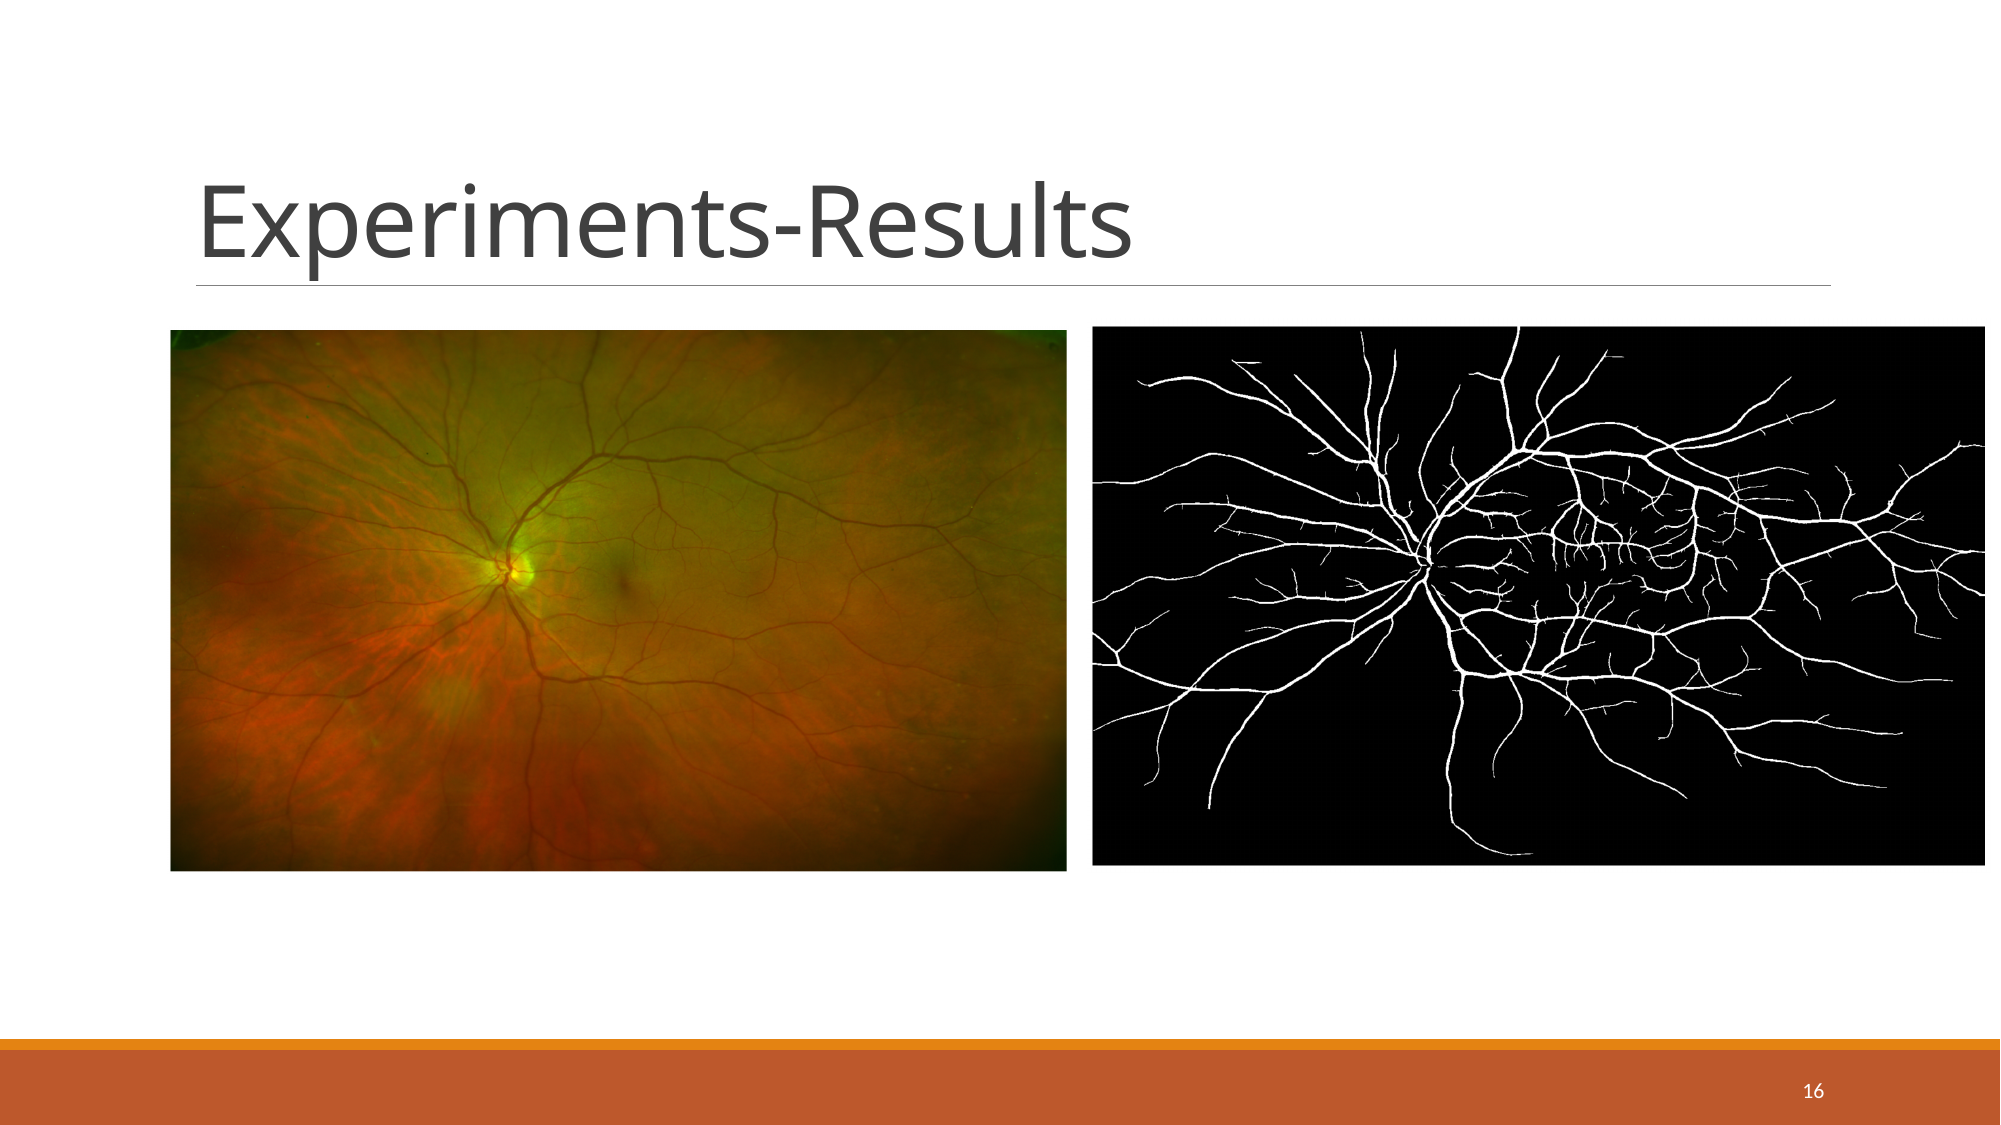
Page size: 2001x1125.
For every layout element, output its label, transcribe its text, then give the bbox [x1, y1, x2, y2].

title Experiments-Results [180, 47, 1830, 285]
picture [167, 325, 1069, 874]
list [1086, 318, 1991, 874]
slide_number 16 [1624, 1059, 1840, 1120]
